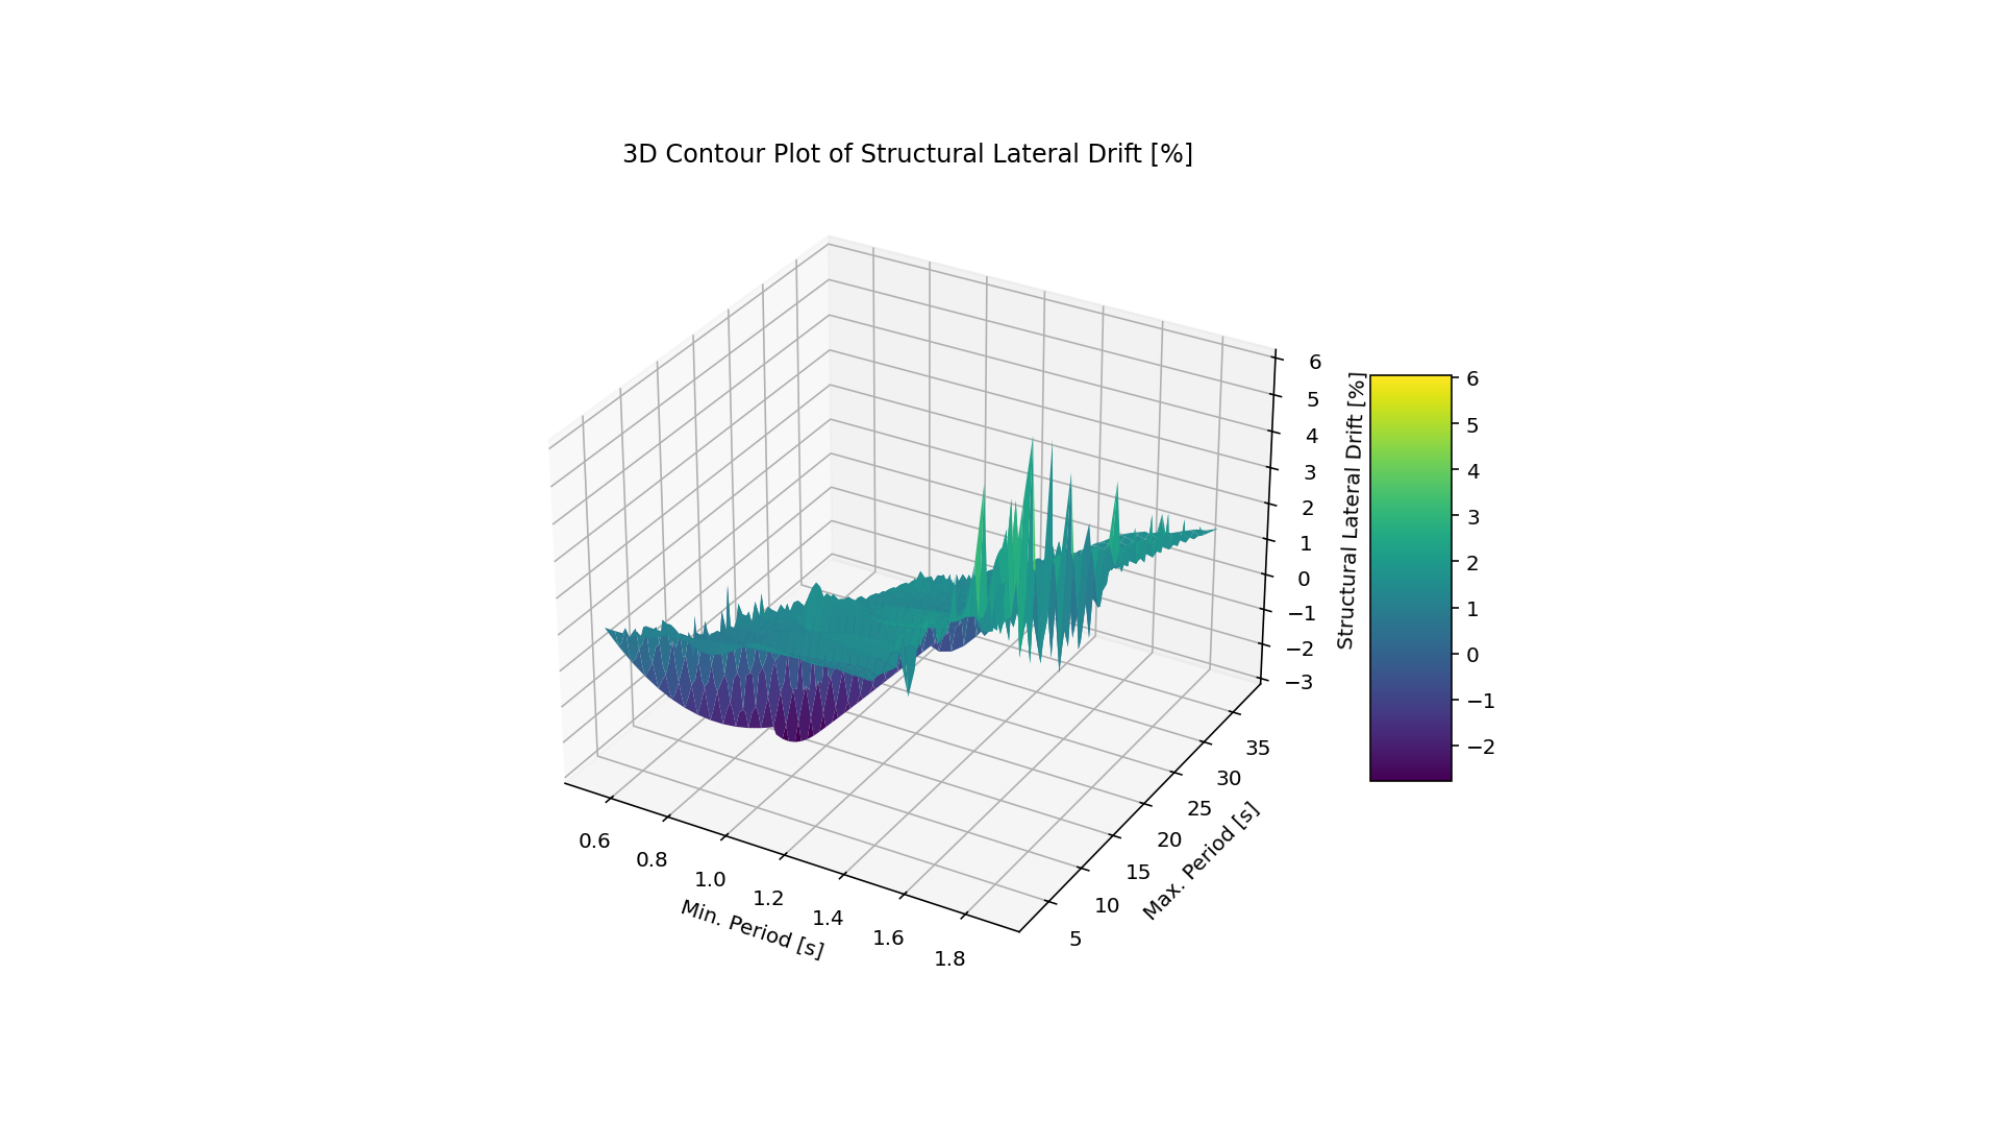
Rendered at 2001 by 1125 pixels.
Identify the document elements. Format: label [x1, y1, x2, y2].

picture [488, 127, 1512, 998]
